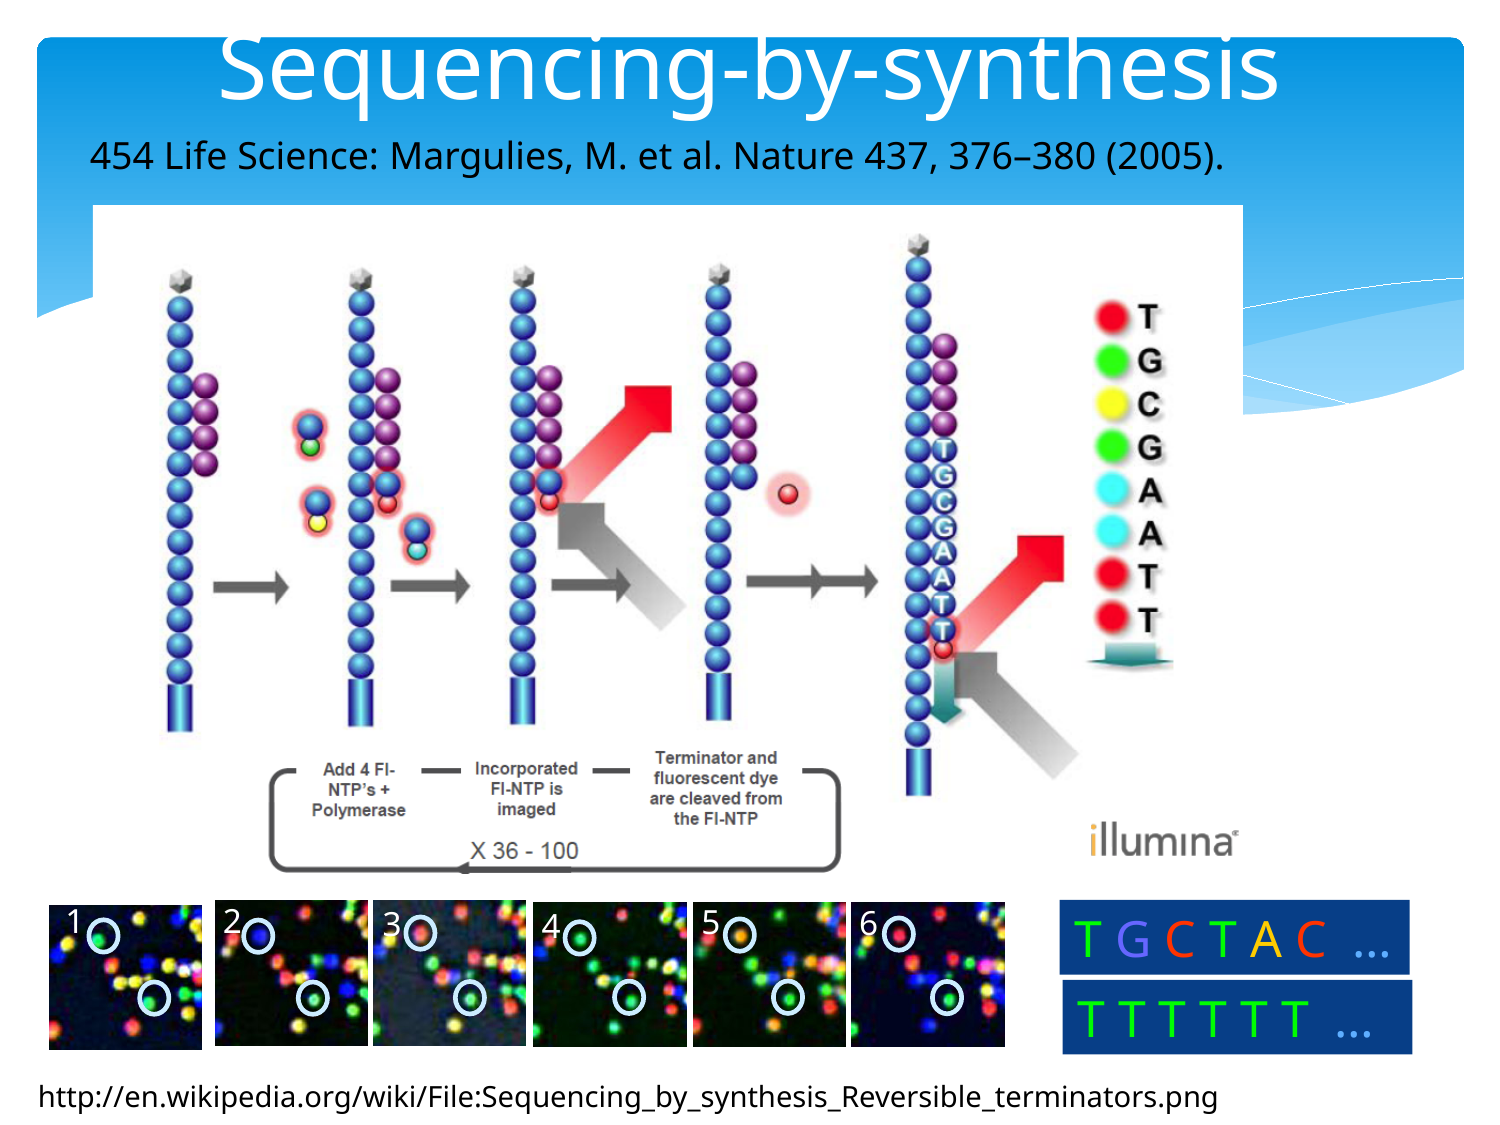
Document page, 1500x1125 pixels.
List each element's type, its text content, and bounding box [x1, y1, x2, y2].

text_box T T T T T T … [1062, 979, 1413, 1055]
text_box 454 Life Science: Margulies, M. et al. Nature 437, 376–380 (2005). [75, 124, 1463, 185]
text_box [49, 892, 1005, 1051]
text_box T G C T A C … [1059, 899, 1410, 975]
title Sequencing-by-synthesis [75, 0, 1425, 124]
text_box http://en.wikipedia.org/wiki/File:Sequencing_by_synthesis_Reversible_terminators.png [23, 1070, 1499, 1121]
picture [92, 204, 1244, 875]
